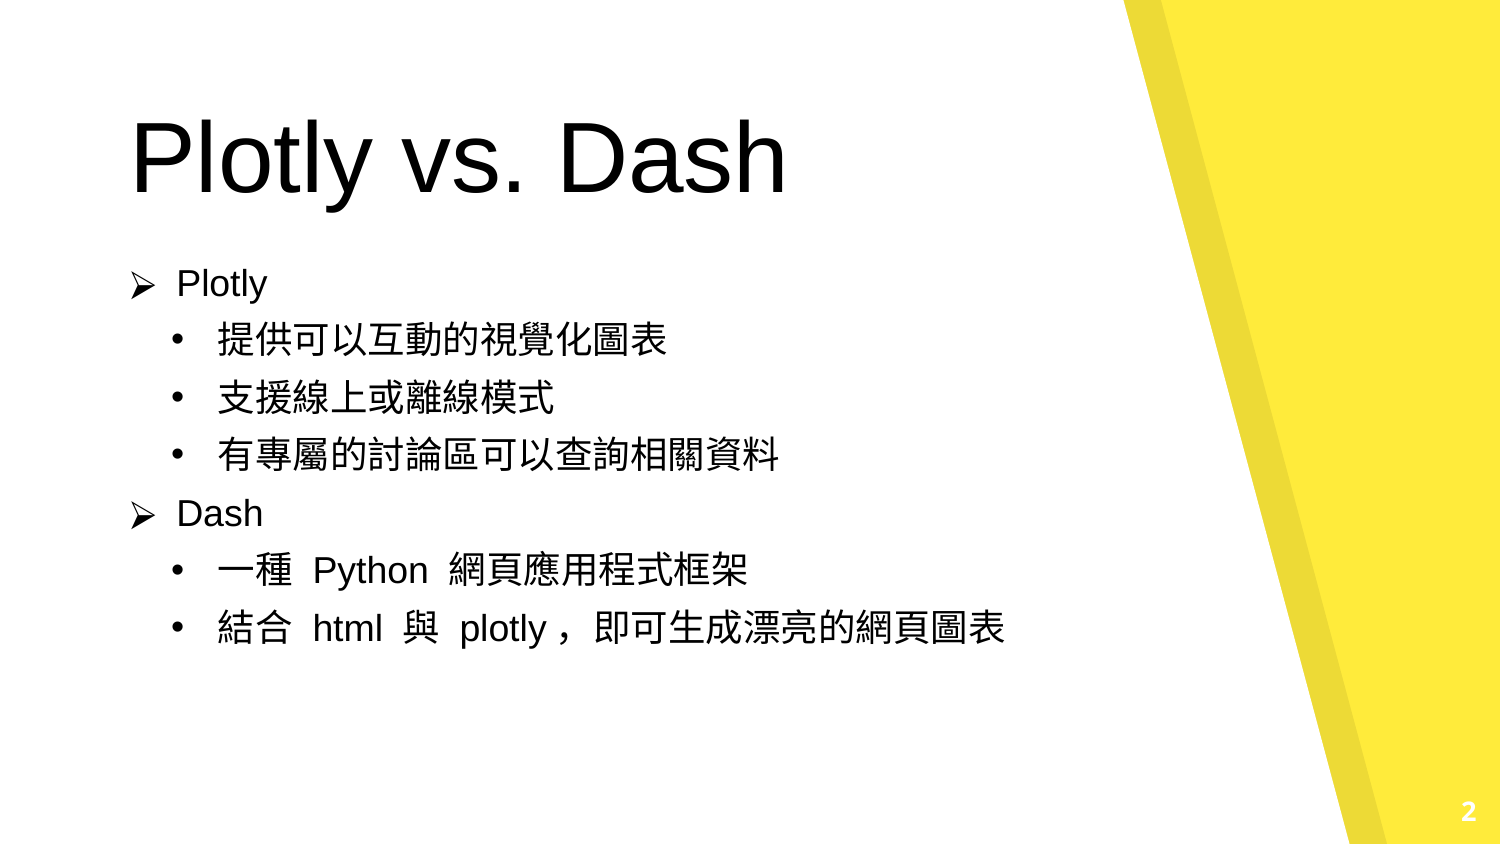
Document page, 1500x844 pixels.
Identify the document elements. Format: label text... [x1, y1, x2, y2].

text_box Plotly vs. Dash [114, 85, 1097, 221]
text_box Plotly 提供可以互動的視覺化圖表 支援線上或離線模式 有專屬的討論區可以查詢相關資料 Dash 一種 Python 網頁應用程式框架 結合 html 與 plotly，即可生成漂亮的網頁圖表 [114, 251, 1107, 692]
slide_number 2 [1401, 779, 1492, 844]
